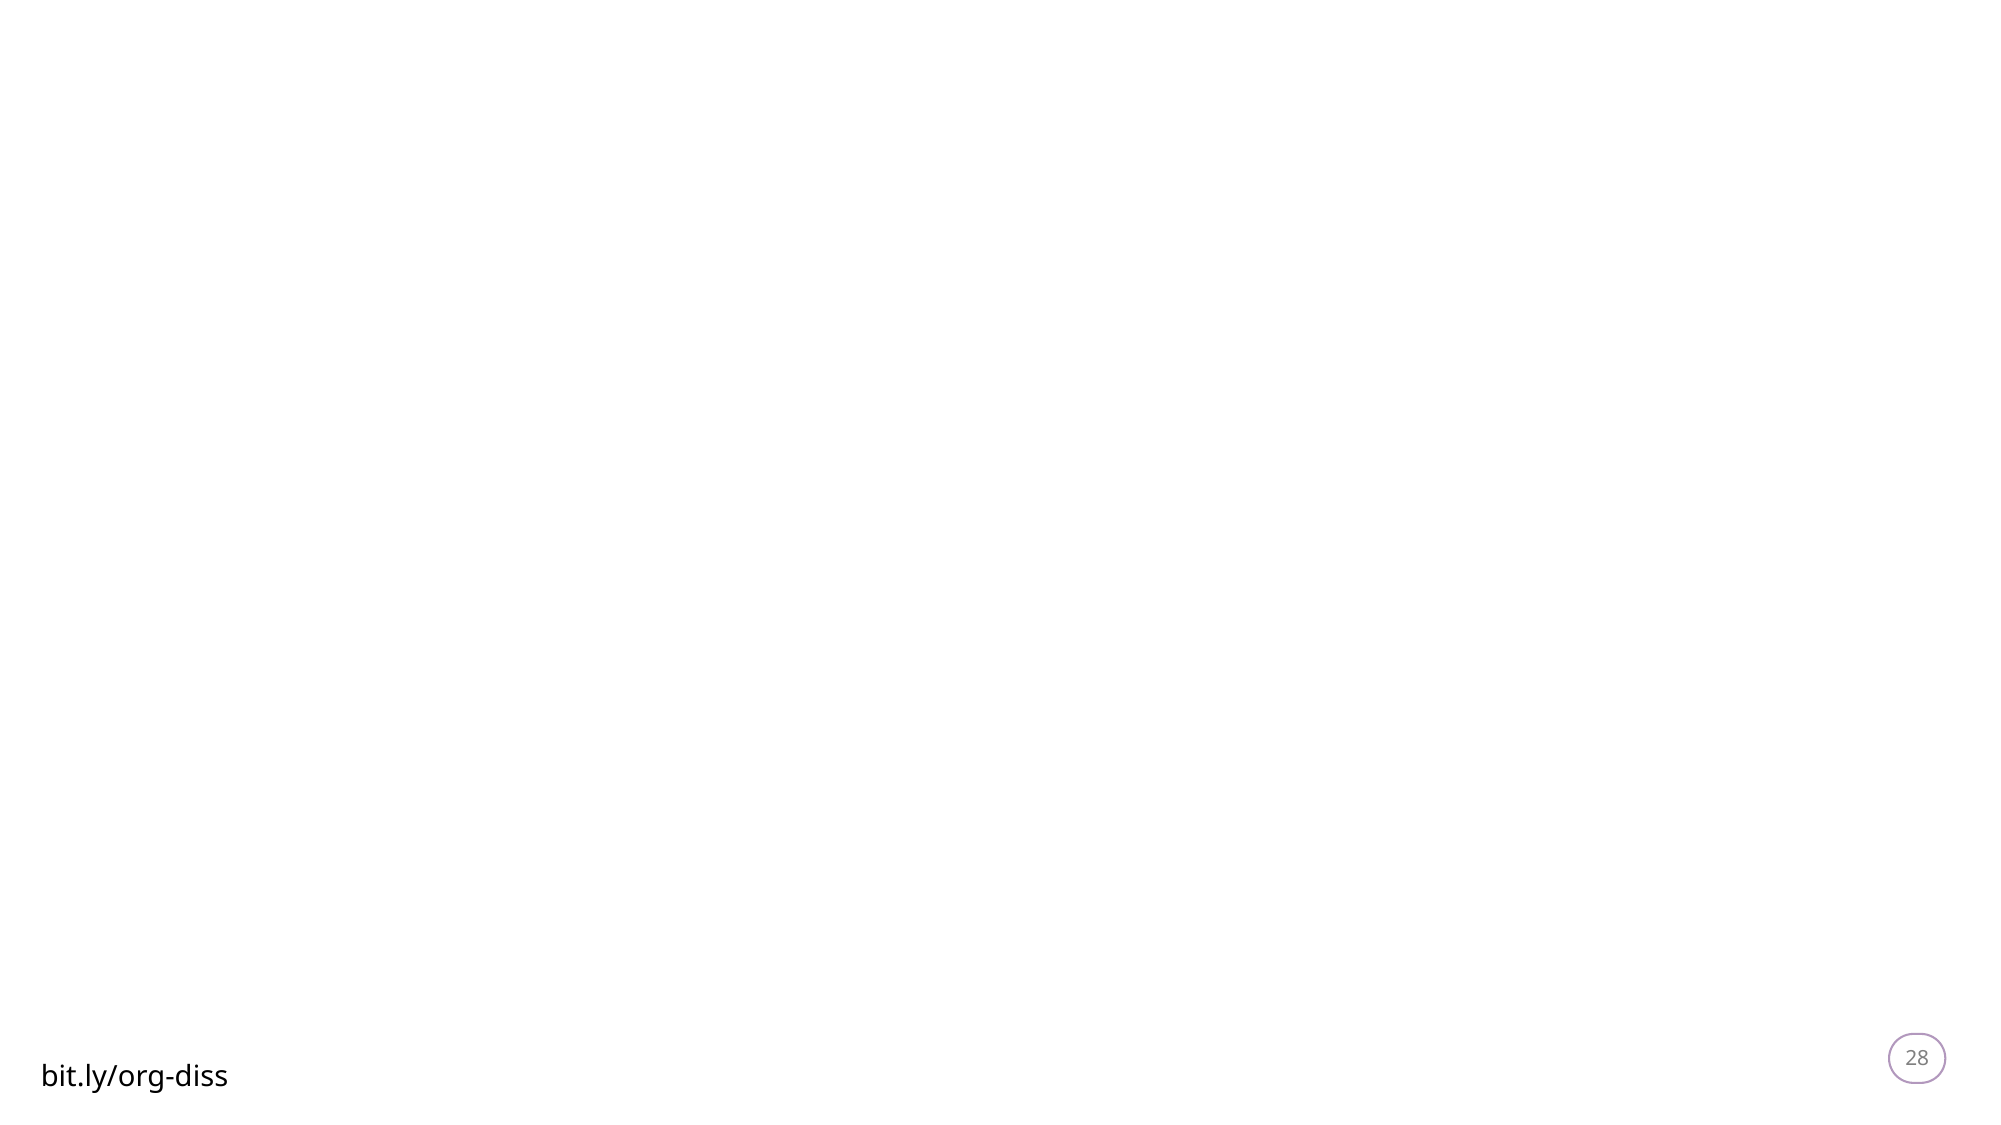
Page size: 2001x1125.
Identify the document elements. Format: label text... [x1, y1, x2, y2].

slide_number 28 [1881, 1026, 1953, 1091]
